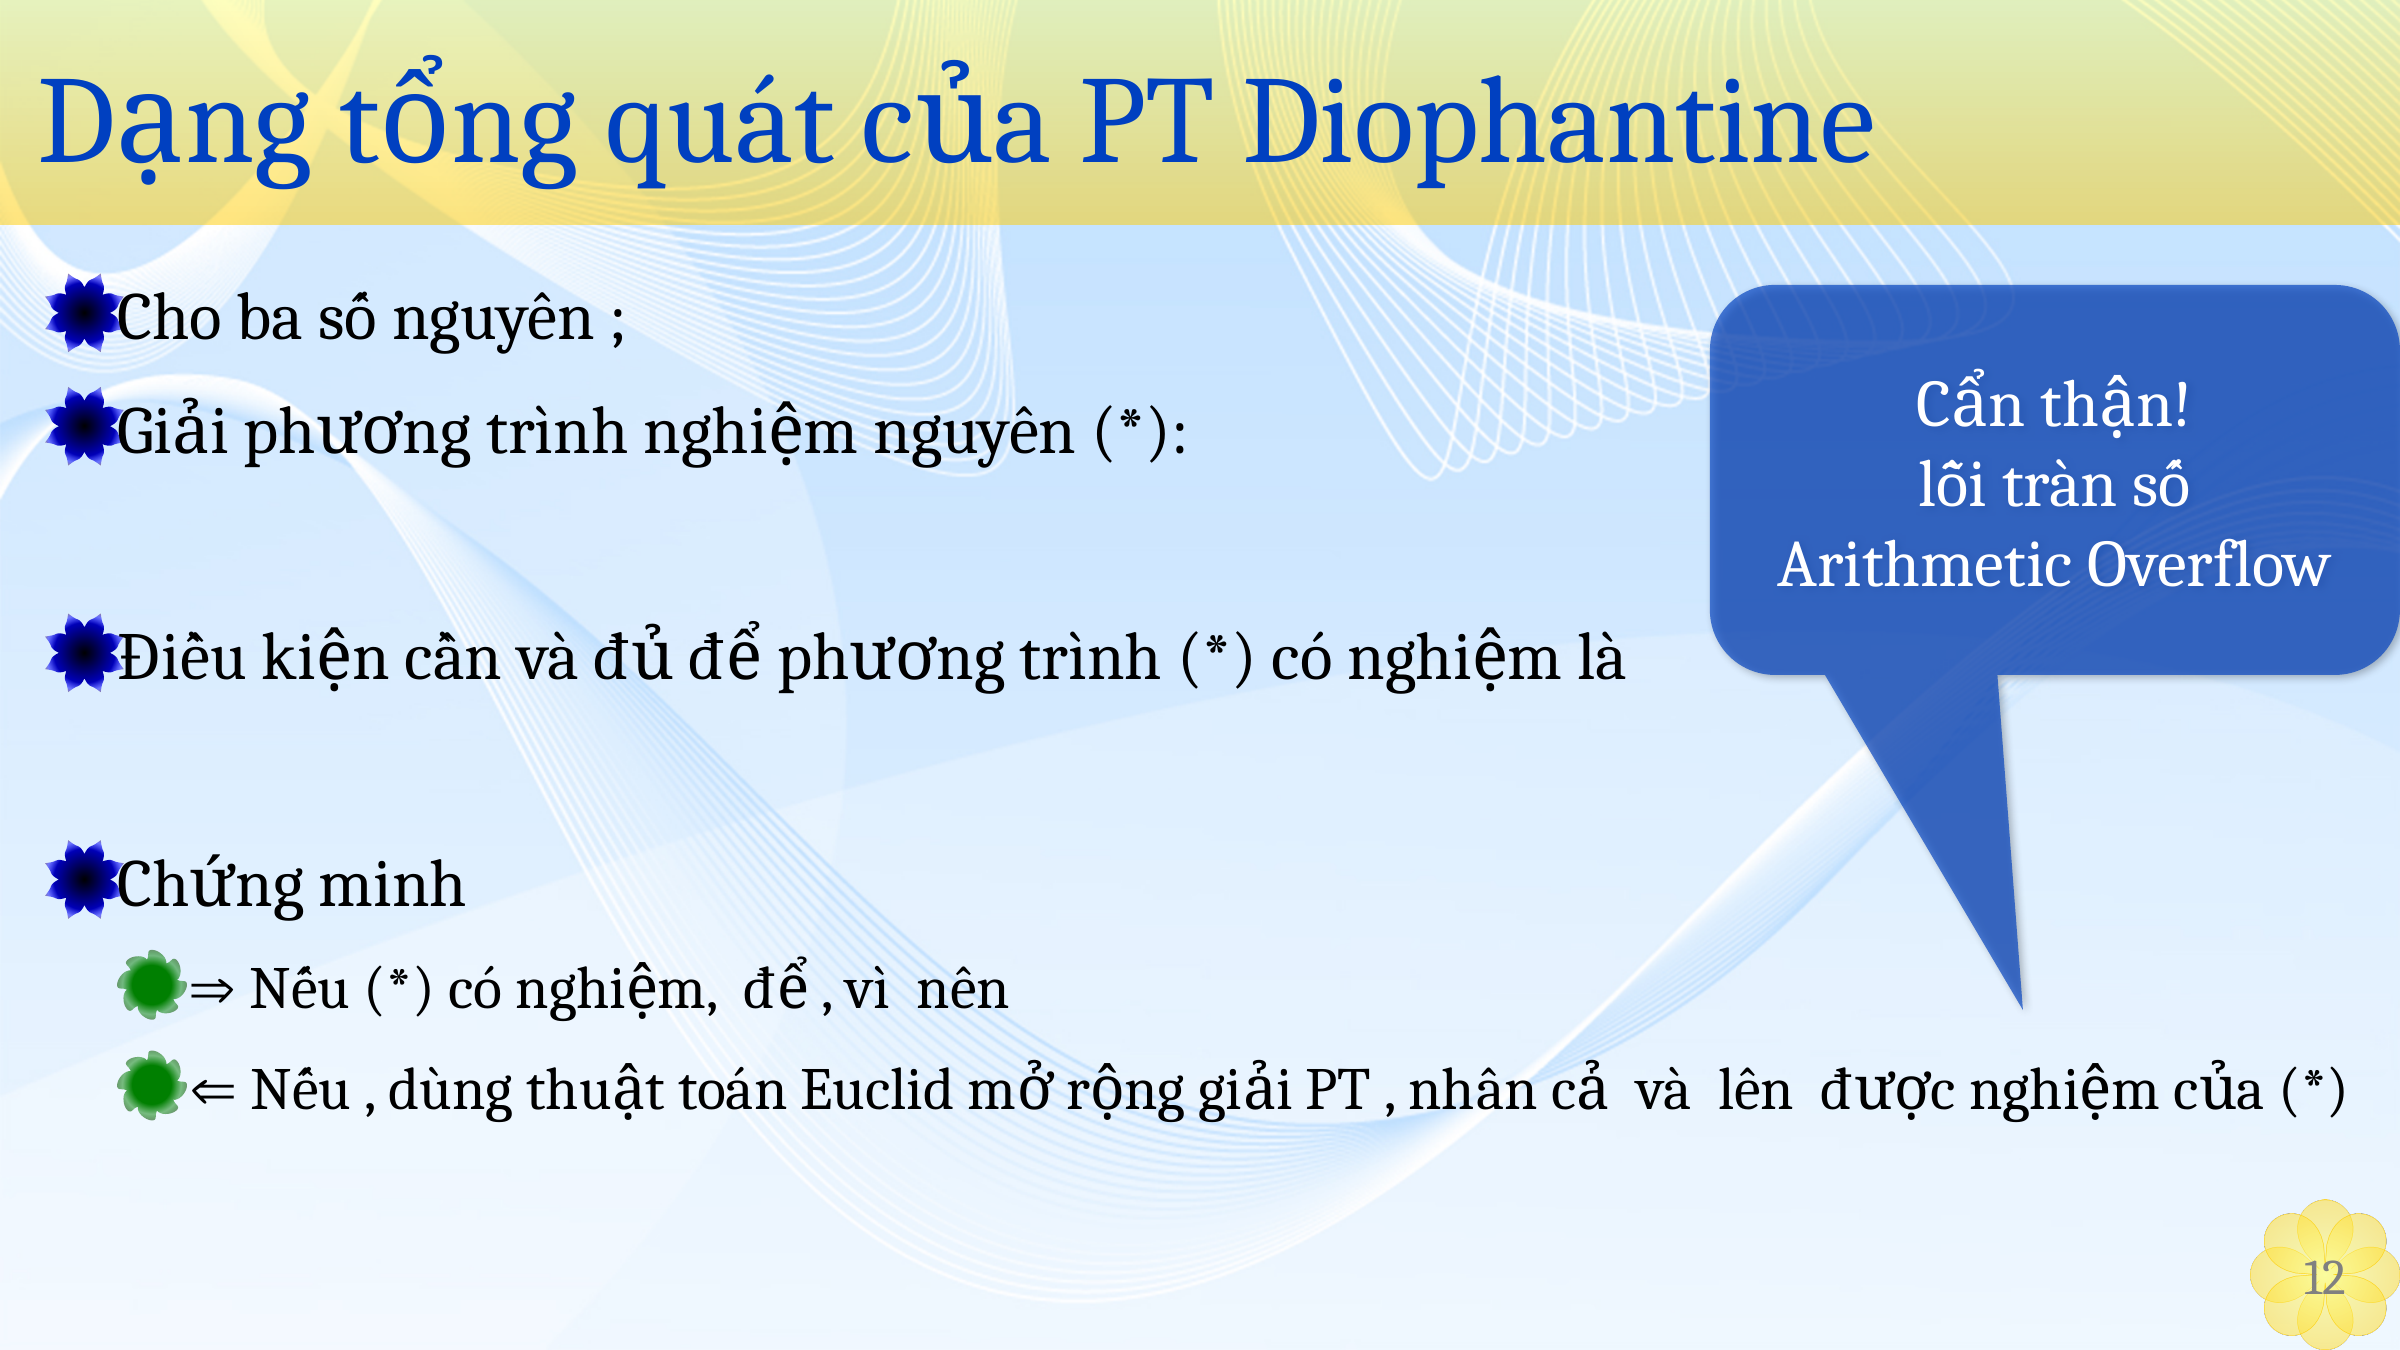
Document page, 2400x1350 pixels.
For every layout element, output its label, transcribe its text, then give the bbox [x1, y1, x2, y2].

picture [0, 225, 2400, 1350]
text_box Cẩn thận! lỗi tràn số Arithmetic Overflow [1707, 282, 2400, 1013]
title Dạng tổng quát của PT Diophantine [0, 0, 2400, 225]
slide_number 12 [2250, 1199, 2400, 1350]
